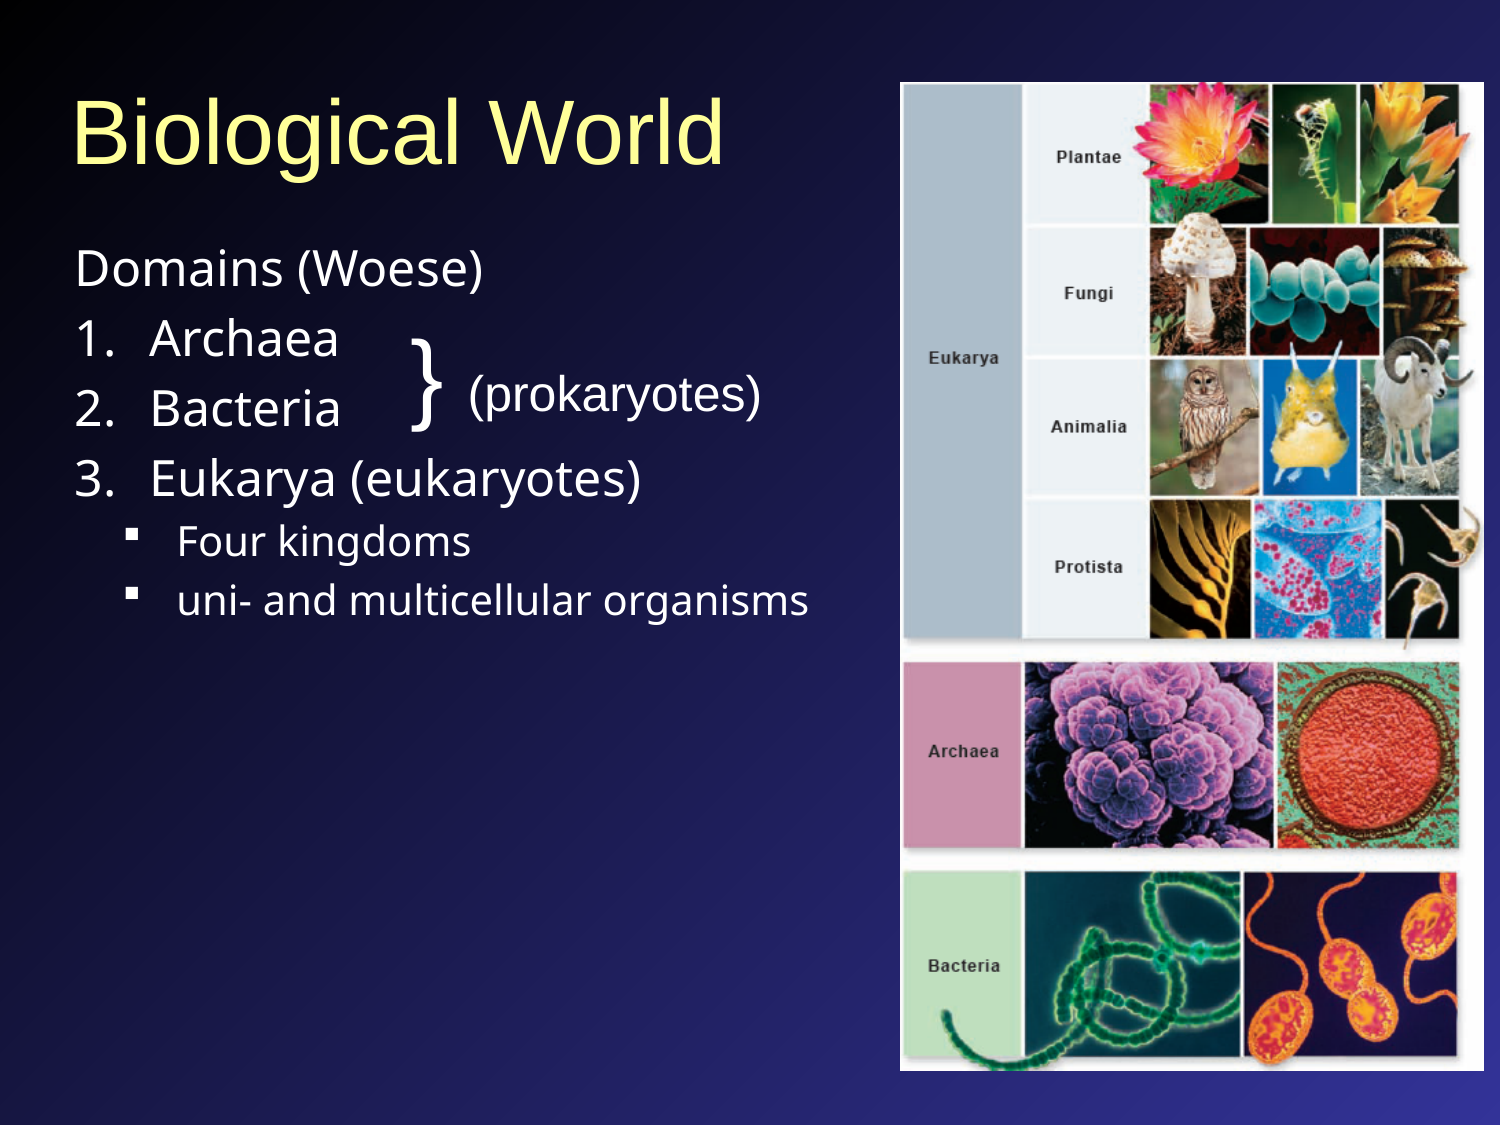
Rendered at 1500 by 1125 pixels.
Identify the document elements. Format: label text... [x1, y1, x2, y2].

list Domains (Woese) Archaea Bacteria Eukarya (eukaryotes) Four kingdoms uni- and multicellular organisms [59, 228, 894, 1006]
title Biological World [55, 65, 1435, 192]
picture [899, 82, 1485, 1071]
text_box } (prokaryotes) [396, 304, 864, 440]
